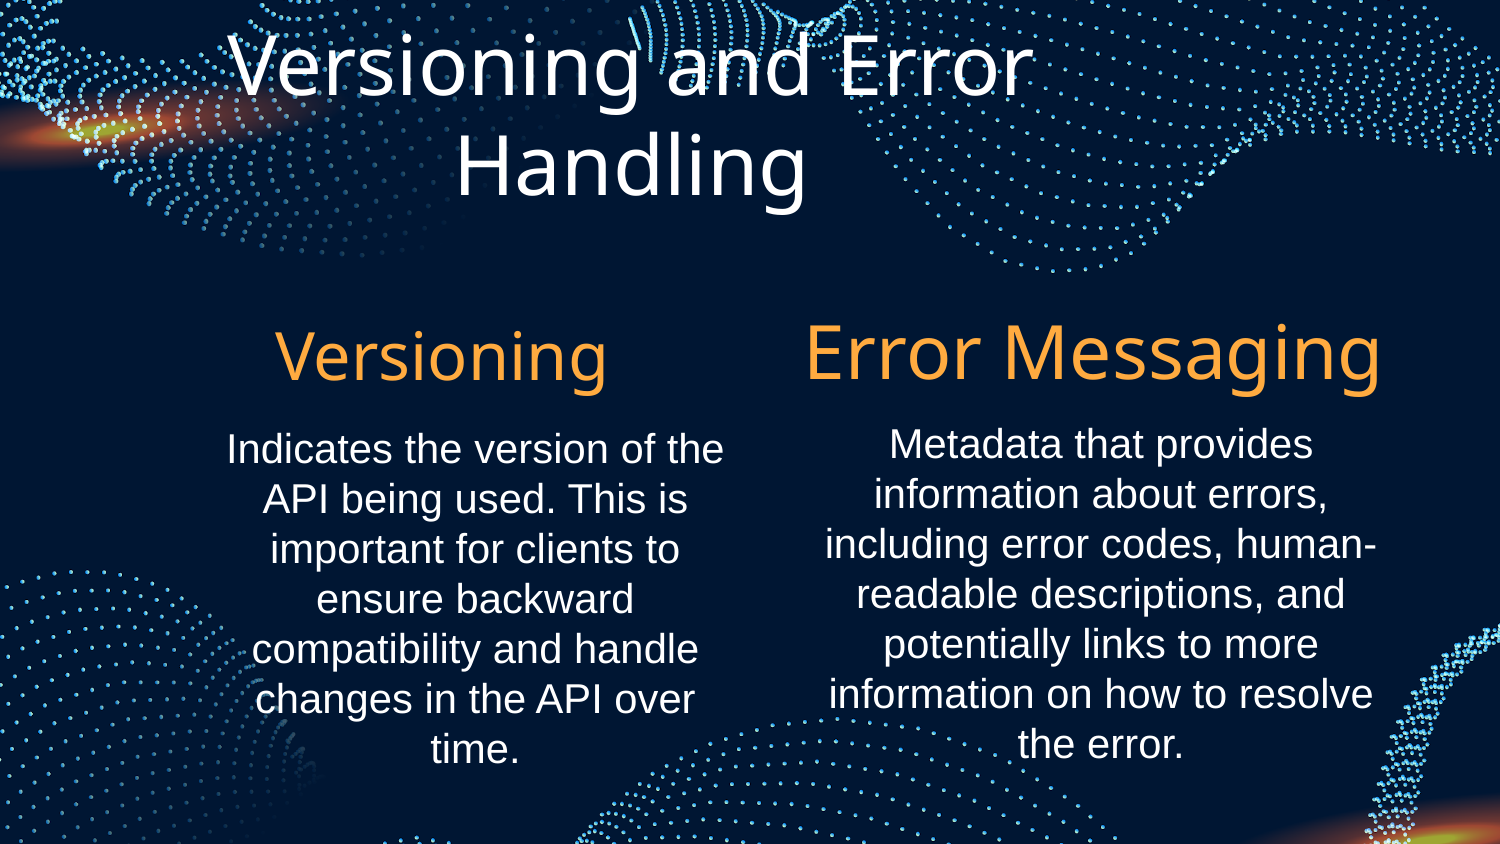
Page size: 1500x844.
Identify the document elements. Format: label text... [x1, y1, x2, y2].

text_box Metadata that provides information about errors, including error codes, human-readable descriptions, and potentially links to more information on how to resolve the error. [801, 409, 1402, 775]
picture [0, 0, 1500, 844]
title Error Messaging [787, 290, 1402, 410]
title Versioning and Error Handling [153, 72, 1110, 228]
title Versioning [171, 290, 713, 410]
text_box Indicates the version of the API being used. This is important for clients to ensure backward compatibility and handle changes in the API over time. [201, 414, 750, 780]
